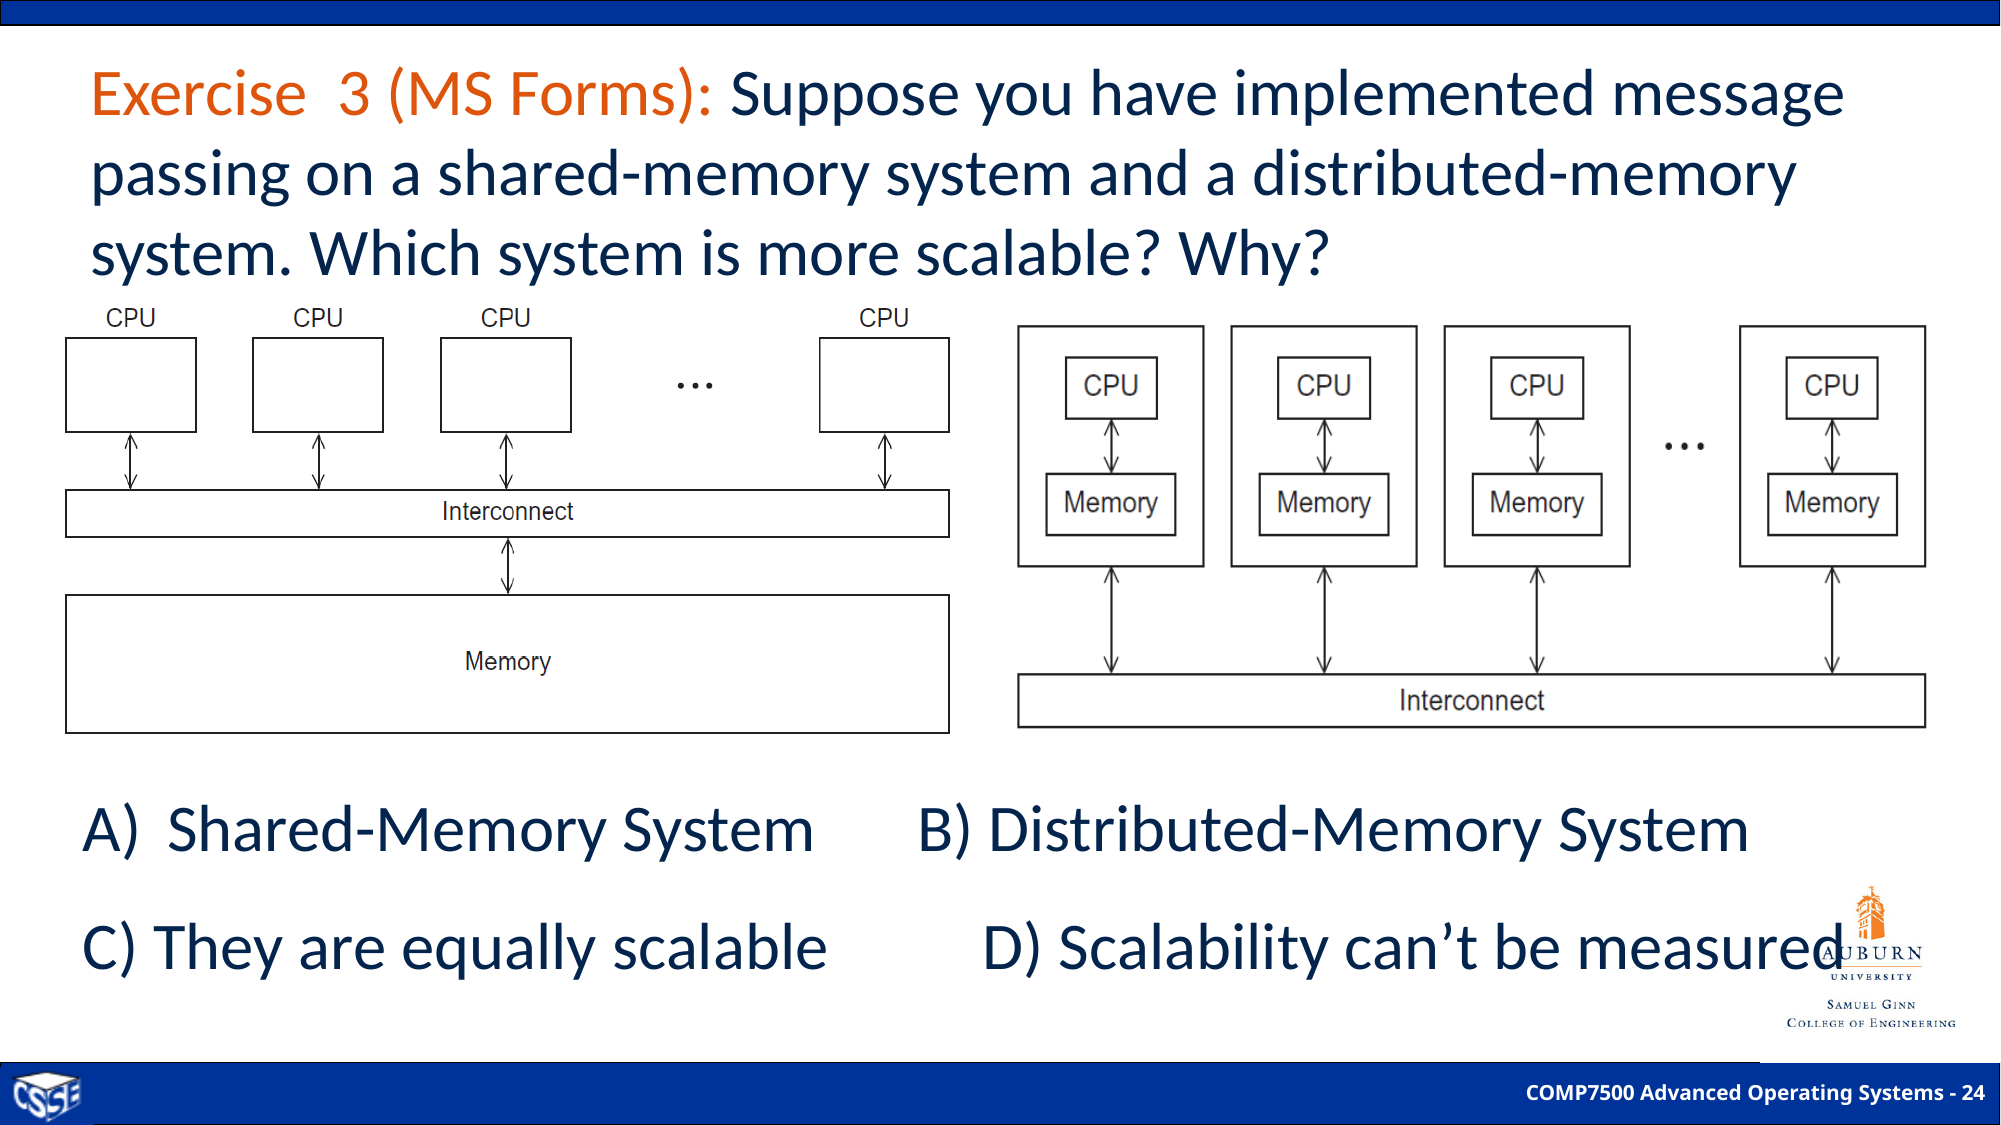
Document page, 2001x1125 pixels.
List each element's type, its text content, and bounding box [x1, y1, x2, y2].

picture [0, 1067, 94, 1125]
picture [1760, 863, 2000, 1063]
picture [50, 289, 976, 751]
picture [999, 305, 1950, 738]
title Exercise 3 (MS Forms): Suppose you have implemented message passing on a shared-memory system and a distributed-memory system. Which system is more scalable? Why? [75, 47, 1888, 291]
list Shared-Memory System B) Distributed-Memory System C) They are equally scalable D) Scalability can’t be measured [67, 777, 1992, 999]
